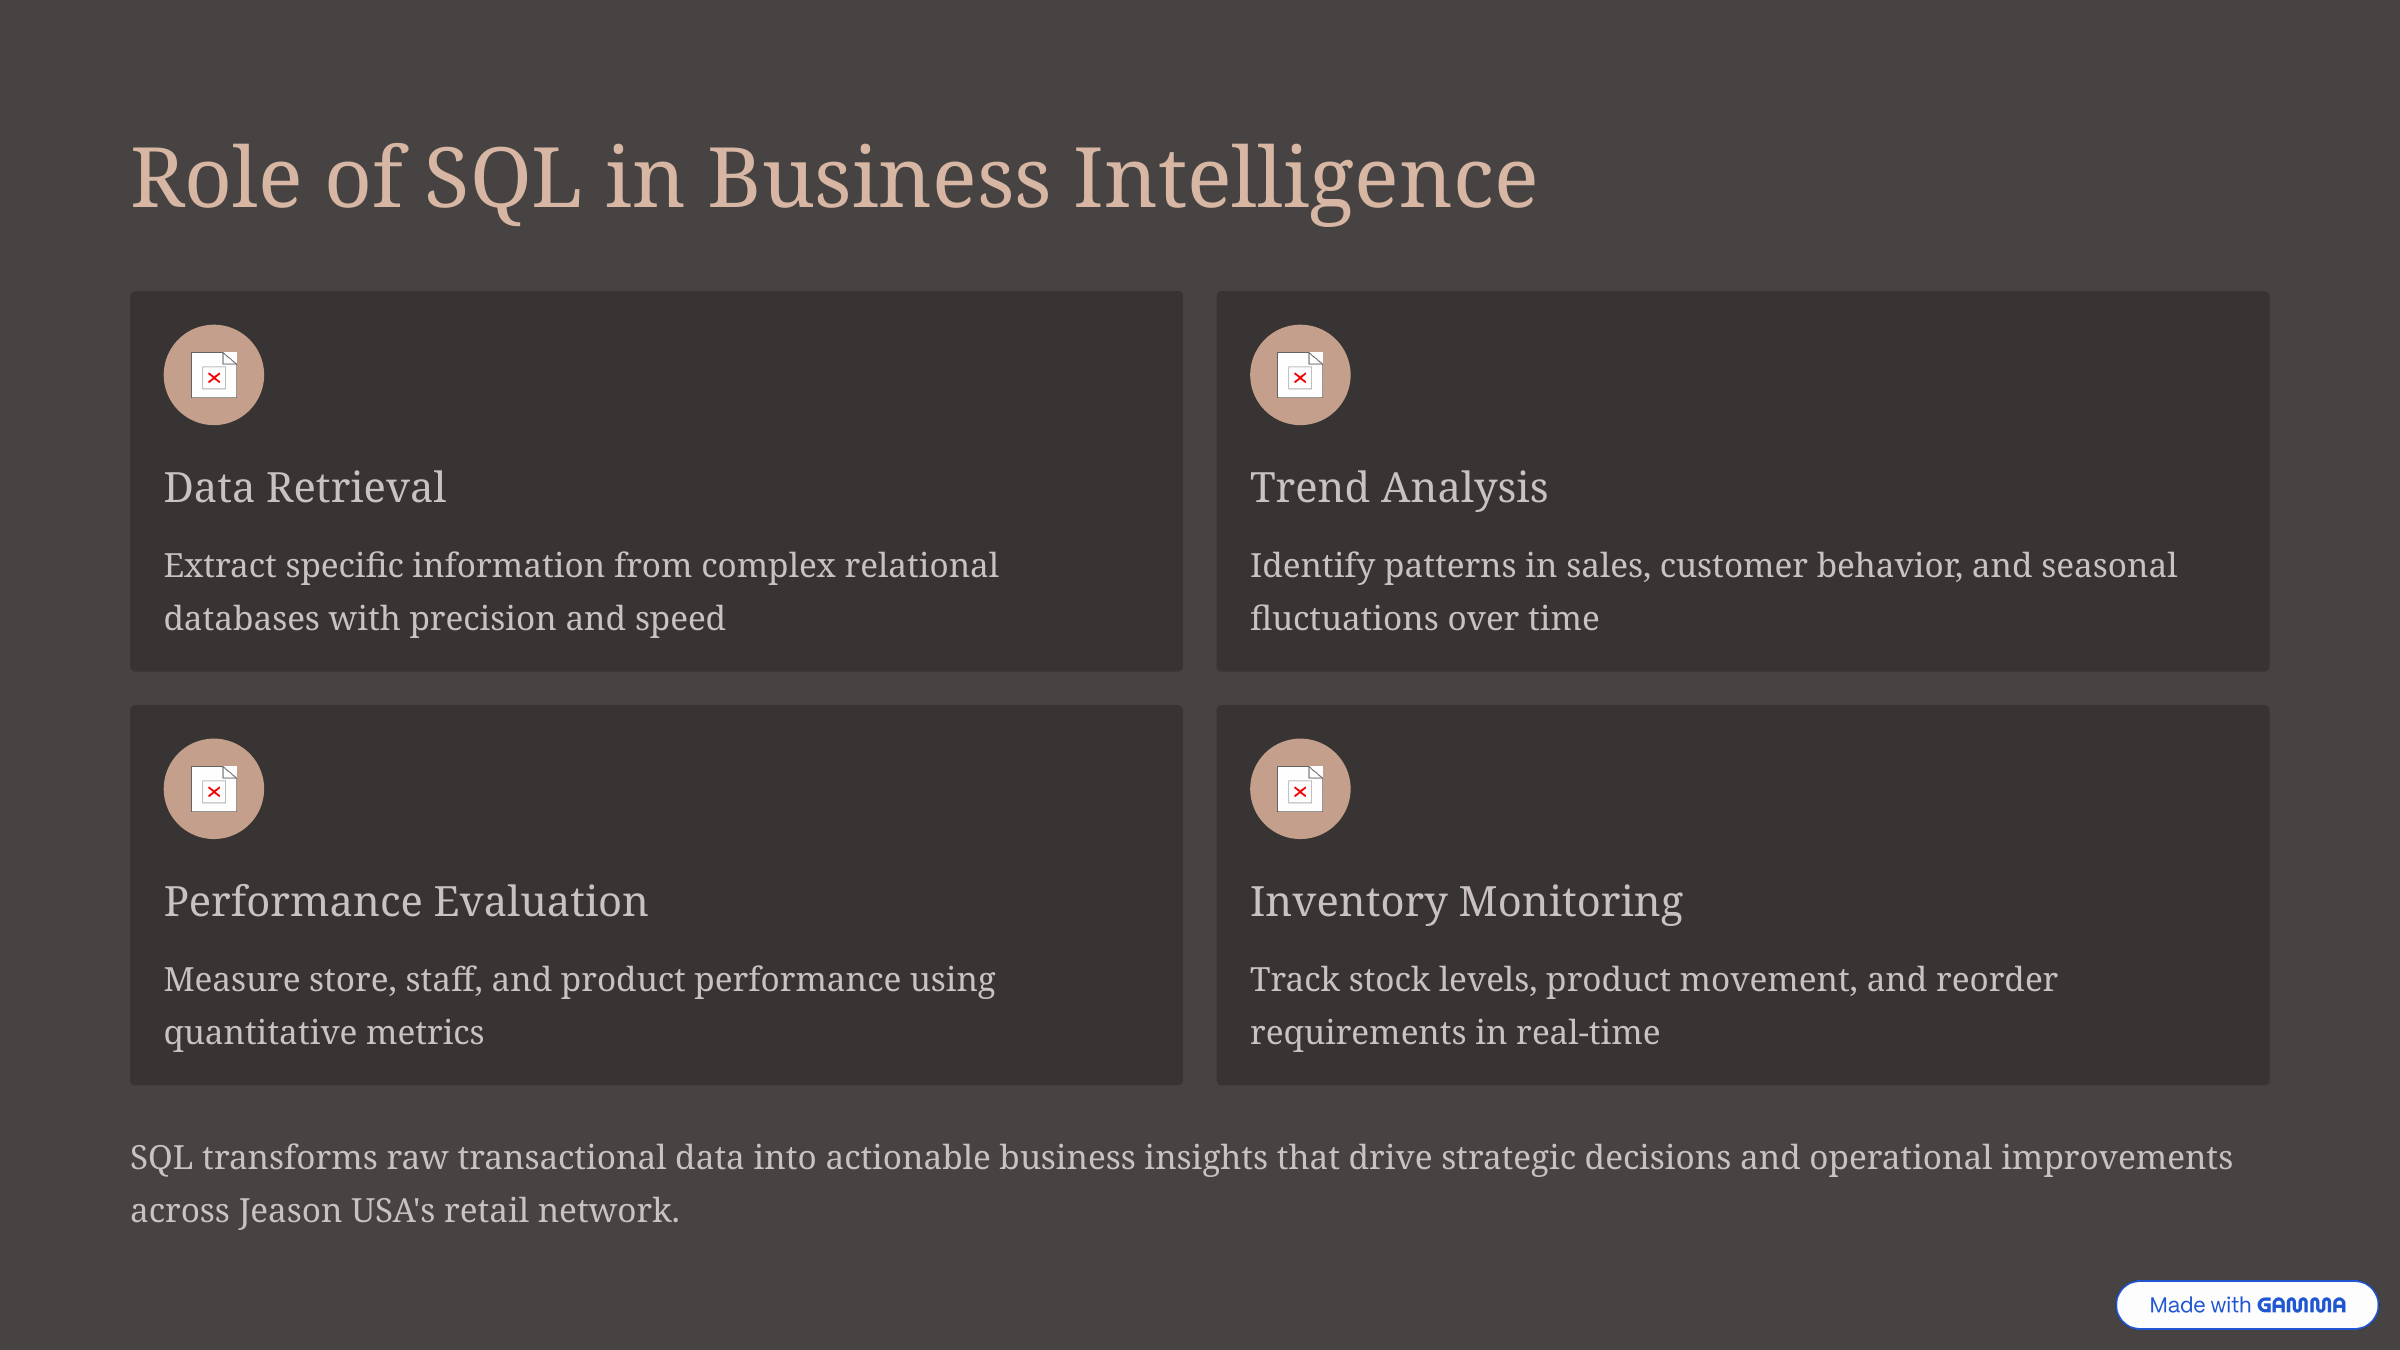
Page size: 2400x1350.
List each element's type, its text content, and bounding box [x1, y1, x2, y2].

text_box Data Retrieval [163, 458, 583, 511]
text_box Role of SQL in Business Intelligence [130, 119, 1467, 225]
text_box [163, 738, 265, 840]
text_box Measure store, staff, and product performance using quantitative metrics [163, 944, 1150, 1053]
text_box [130, 291, 1184, 672]
text_box SQL transforms raw transactional data into actionable business insights that drive strategic decisions and operational improvements across Jeason USA's retail network. [130, 1123, 2270, 1231]
picture [2106, 1271, 2389, 1339]
picture [191, 352, 237, 398]
picture [1277, 766, 1323, 812]
text_box Inventory Monitoring [1250, 872, 1669, 925]
text_box [1250, 324, 1351, 426]
text_box [1216, 705, 2270, 1086]
text_box Track stock levels, product movement, and reorder requirements in real-time [1250, 944, 2237, 1053]
text_box Trend Analysis [1250, 458, 1669, 511]
text_box Identify patterns in sales, customer behavior, and seasonal fluctuations over time [1250, 530, 2237, 639]
text_box [163, 324, 265, 426]
text_box [1216, 291, 2270, 672]
text_box [1250, 738, 1351, 840]
text_box Performance Evaluation [163, 872, 613, 925]
text_box Extract specific information from complex relational databases with precision and speed [163, 530, 1150, 639]
text_box [130, 705, 1184, 1086]
picture [191, 766, 237, 812]
picture [1277, 352, 1323, 398]
